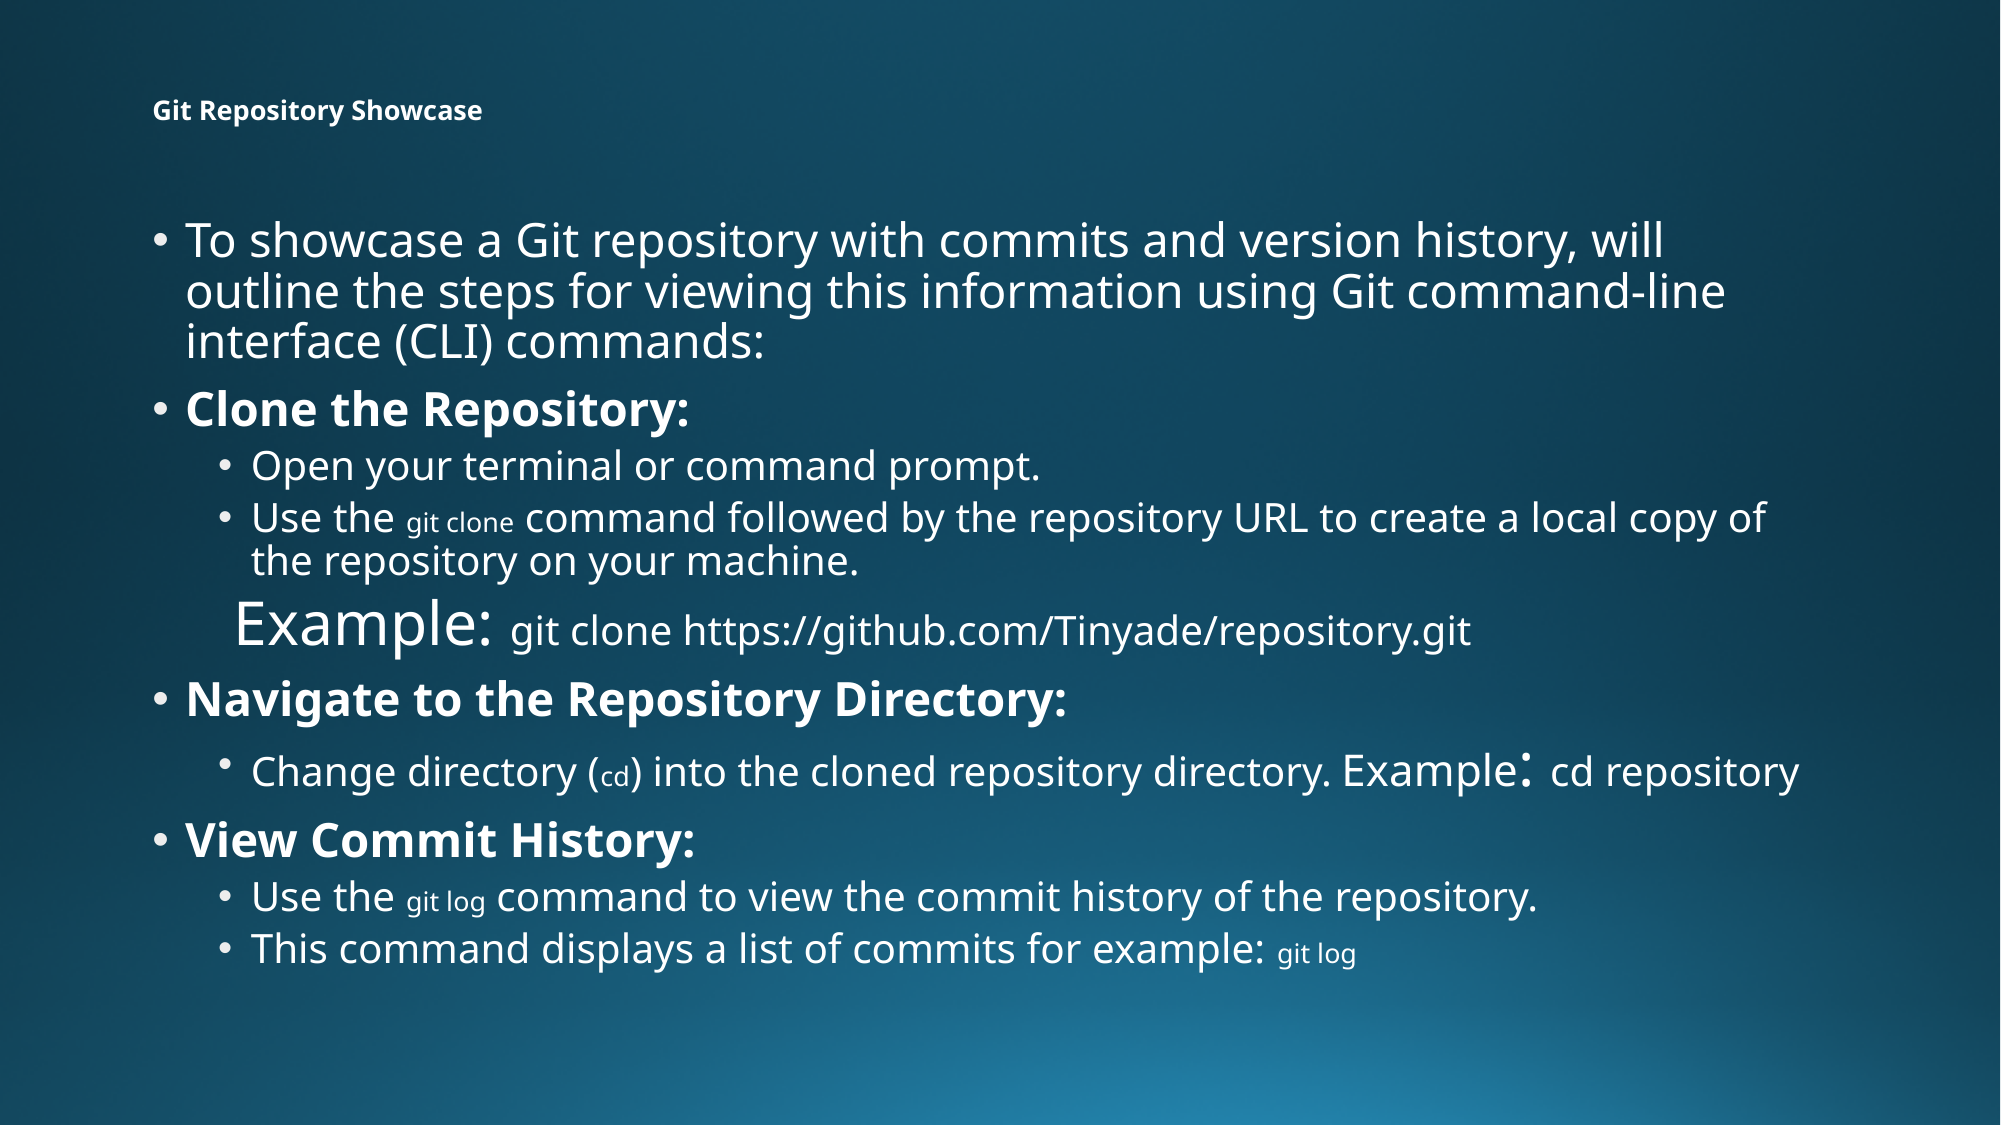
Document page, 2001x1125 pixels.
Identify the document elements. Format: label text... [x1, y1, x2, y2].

list To showcase a Git repository with commits and version history, will outline the steps for viewing this information using Git command-line interface (CLI) commands: Clone the Repository: Open your terminal or command prompt. Use the git clone command followed by the repository URL to create a local copy of the repository on your machine. Example: git clone https://github.com/Tinyade/repository.git Navigate to the Repository Directory: Change directory (cd) into the cloned repository directory. Example: cd repository View Commit History: Use the git log command to view the commit history of the repository. This command displays a list of commits for example: git log [137, 209, 1817, 1028]
title Git Repository Showcase [137, 59, 1863, 159]
picture [0, 0, 2001, 1125]
